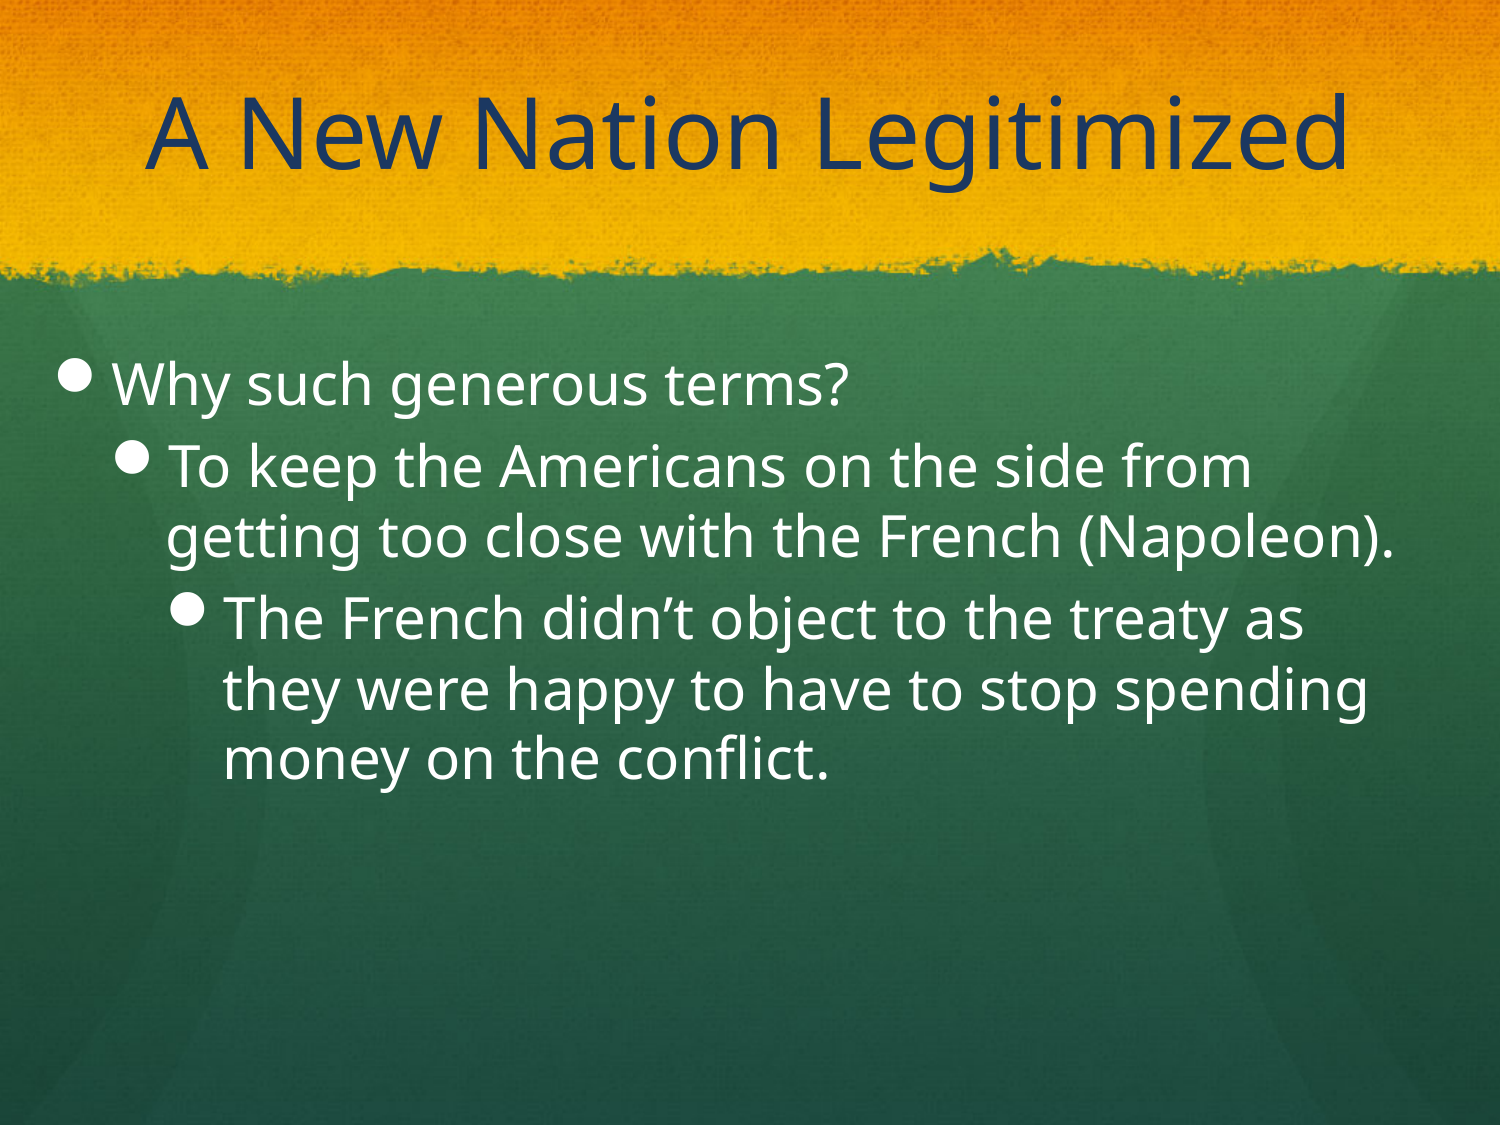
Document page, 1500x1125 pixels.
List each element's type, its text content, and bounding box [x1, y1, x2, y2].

picture [0, 0, 1500, 1125]
list Why such generous terms? To keep the Americans on the side from getting too close with the French (Napoleon). The French didn’t object to the treaty as they were happy to have to stop spending money on the conflict. [38, 339, 1451, 1075]
title A New Nation Legitimized [125, 13, 1375, 246]
